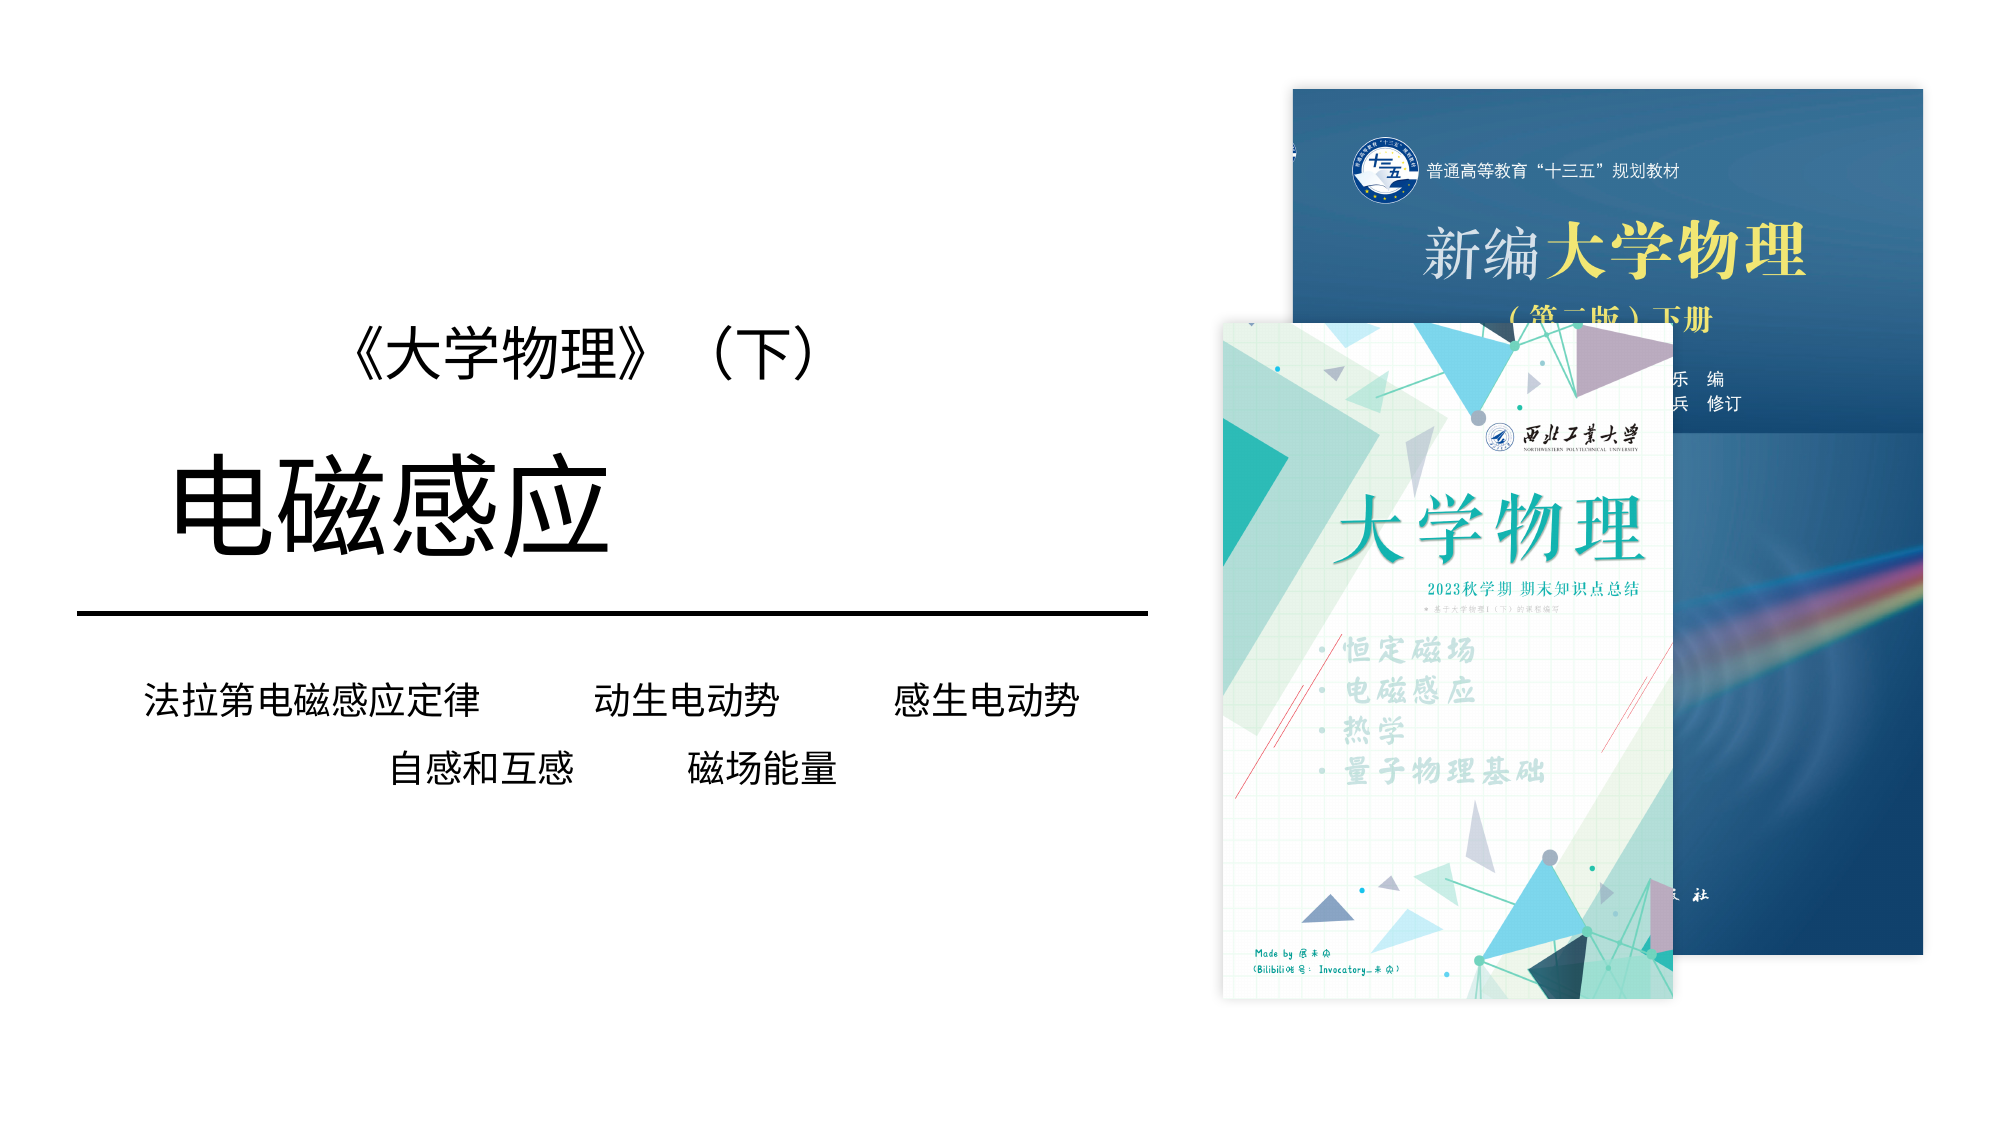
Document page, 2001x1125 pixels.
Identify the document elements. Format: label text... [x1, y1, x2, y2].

picture [1223, 89, 1924, 999]
text_box 法拉第电磁感应定律 动生电动势 感生电动势 自感和互感 磁场能量 [85, 647, 1140, 797]
text_box 《大学物理》（下） [311, 309, 914, 395]
text_box 电磁感应 [148, 428, 1077, 579]
